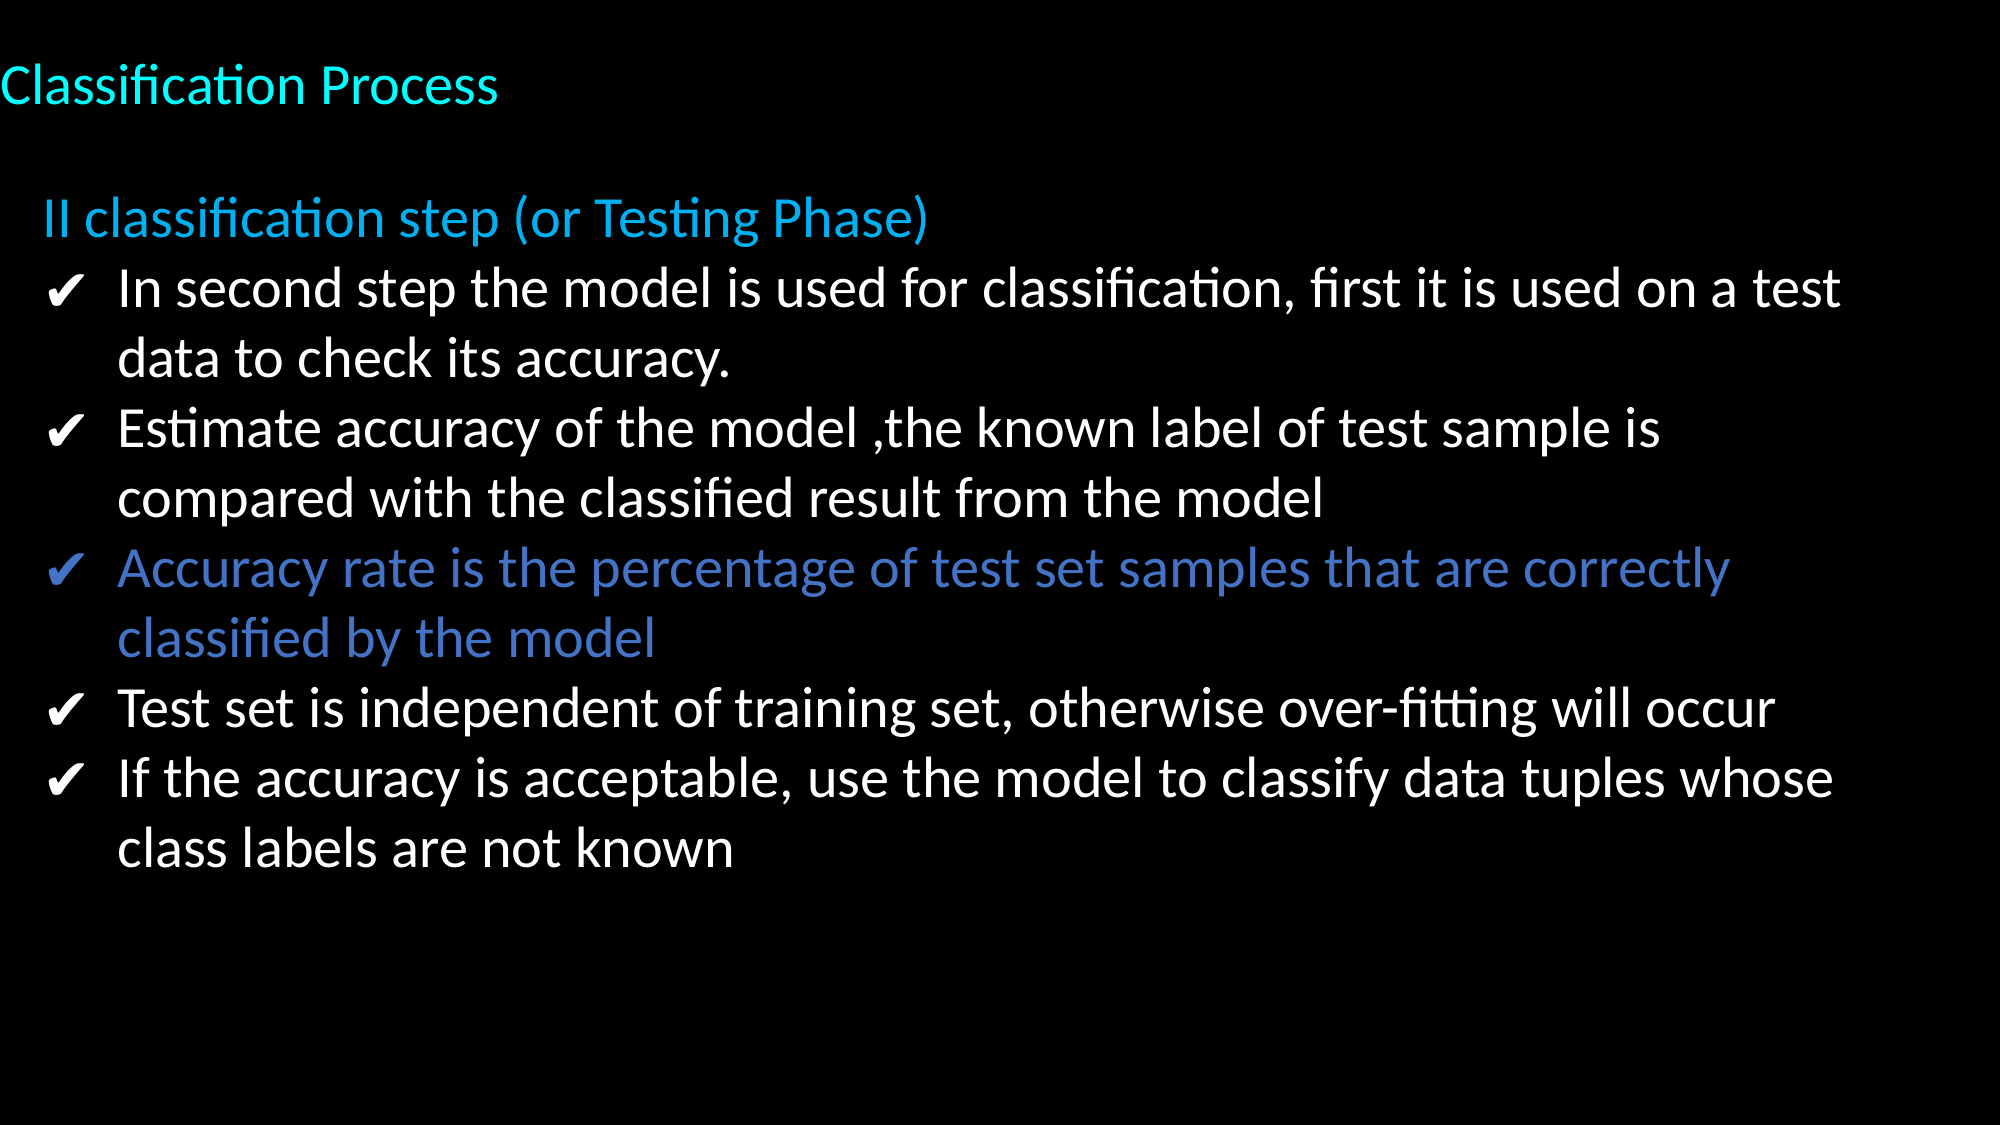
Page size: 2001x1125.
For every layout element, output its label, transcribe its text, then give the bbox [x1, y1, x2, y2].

text_box [0, 0, 1837, 150]
text_box II classification step (or Testing Phase) In second step the model is used for classification, first it is used on a test data to check its accuracy. Estimate accuracy of the model ,the known label of test sample is compared with the classified result from the model Accuracy rate is the percentage of test set samples that are correctly classified by the model Test set is independent of training set, otherwise over-fitting will occur If the accuracy is acceptable, use the model to classify data tuples whose class labels are not known [27, 172, 1899, 887]
text_box Classification Process [0, 46, 1945, 986]
